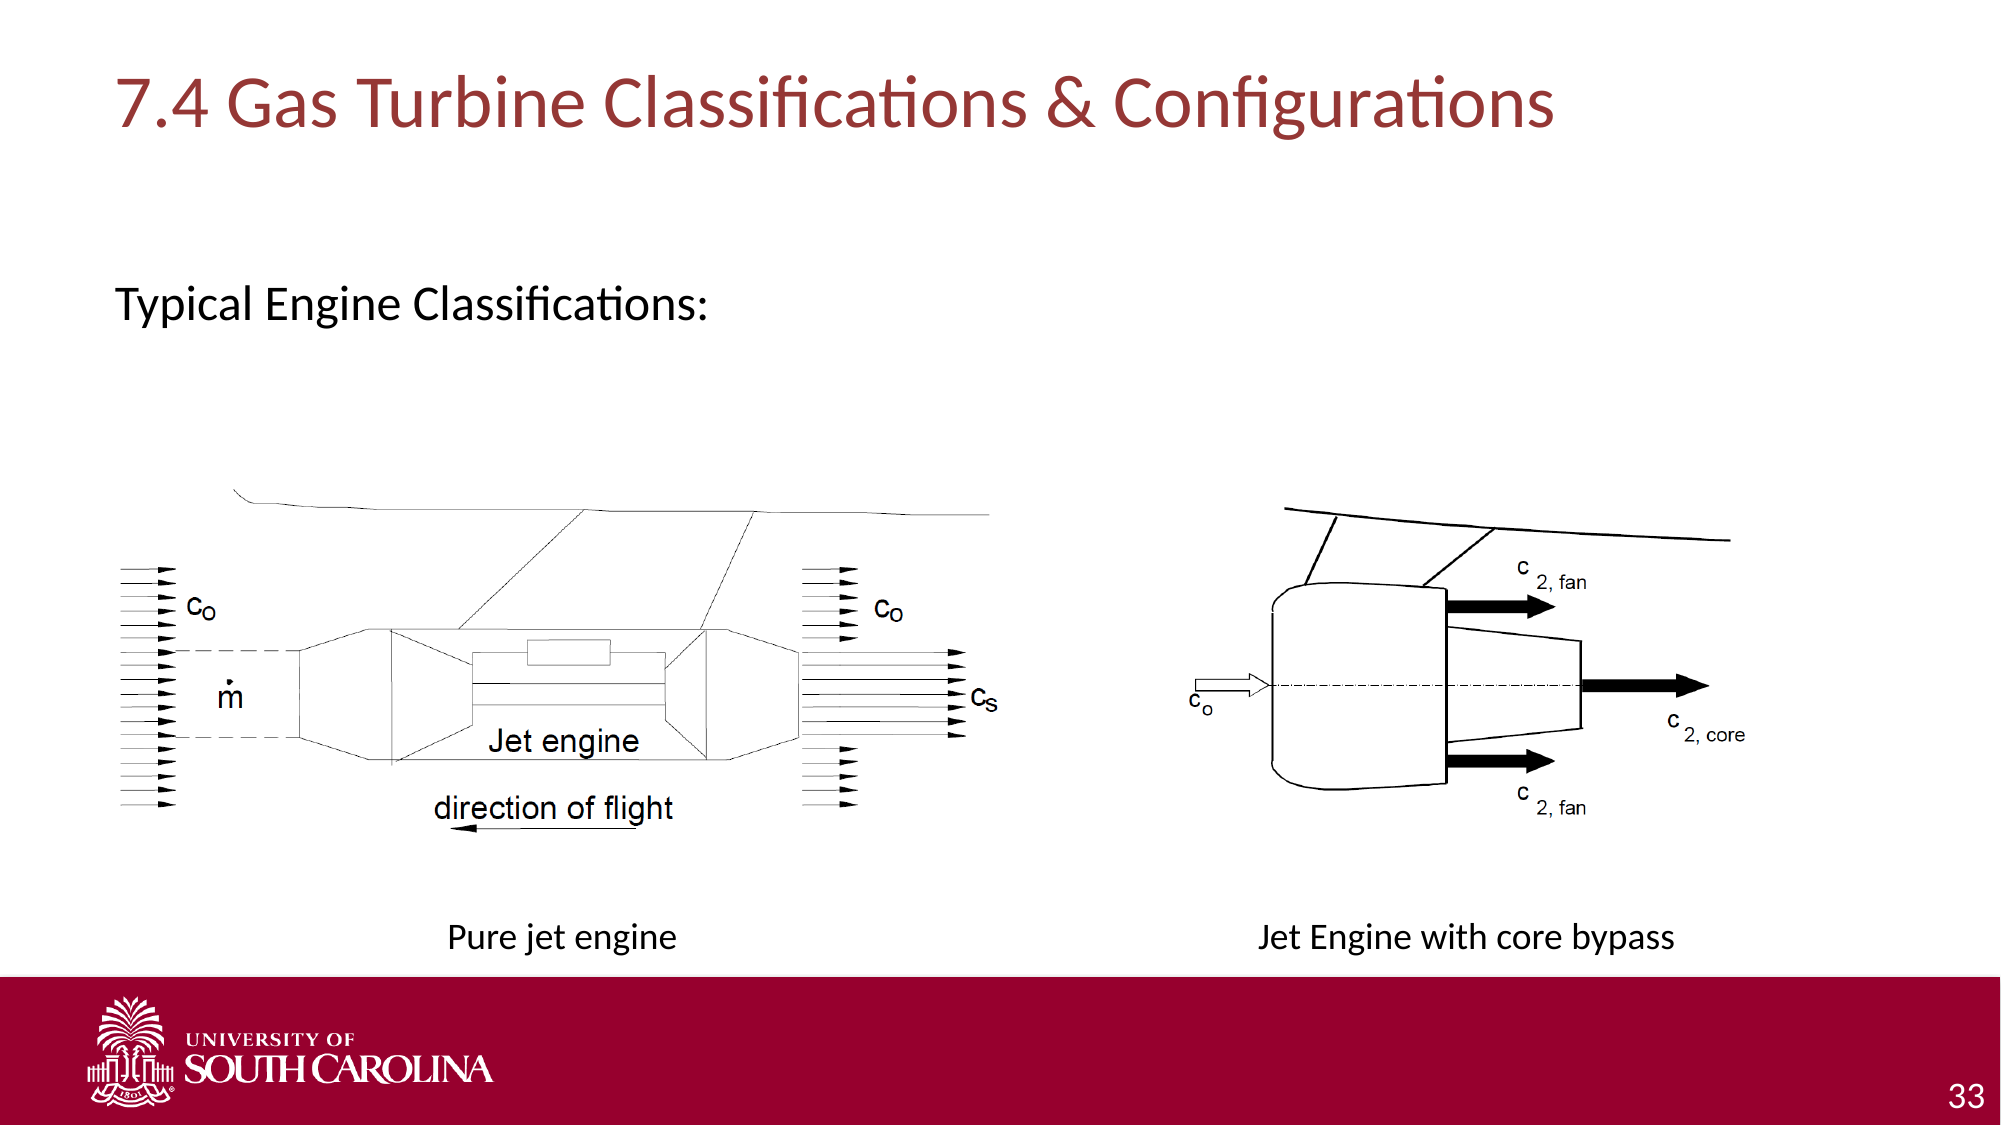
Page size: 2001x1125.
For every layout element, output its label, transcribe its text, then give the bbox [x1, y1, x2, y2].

picture [0, 979, 744, 1124]
text_box Pure jet engine [206, 904, 919, 964]
text_box Jet Engine with core bypass [1188, 904, 1745, 964]
list Typical Engine Classifications: [99, 262, 1900, 937]
title 7.4 Gas Turbine Classifications & Configurations [99, 45, 1900, 233]
picture [114, 489, 1001, 848]
picture [1170, 504, 1764, 833]
